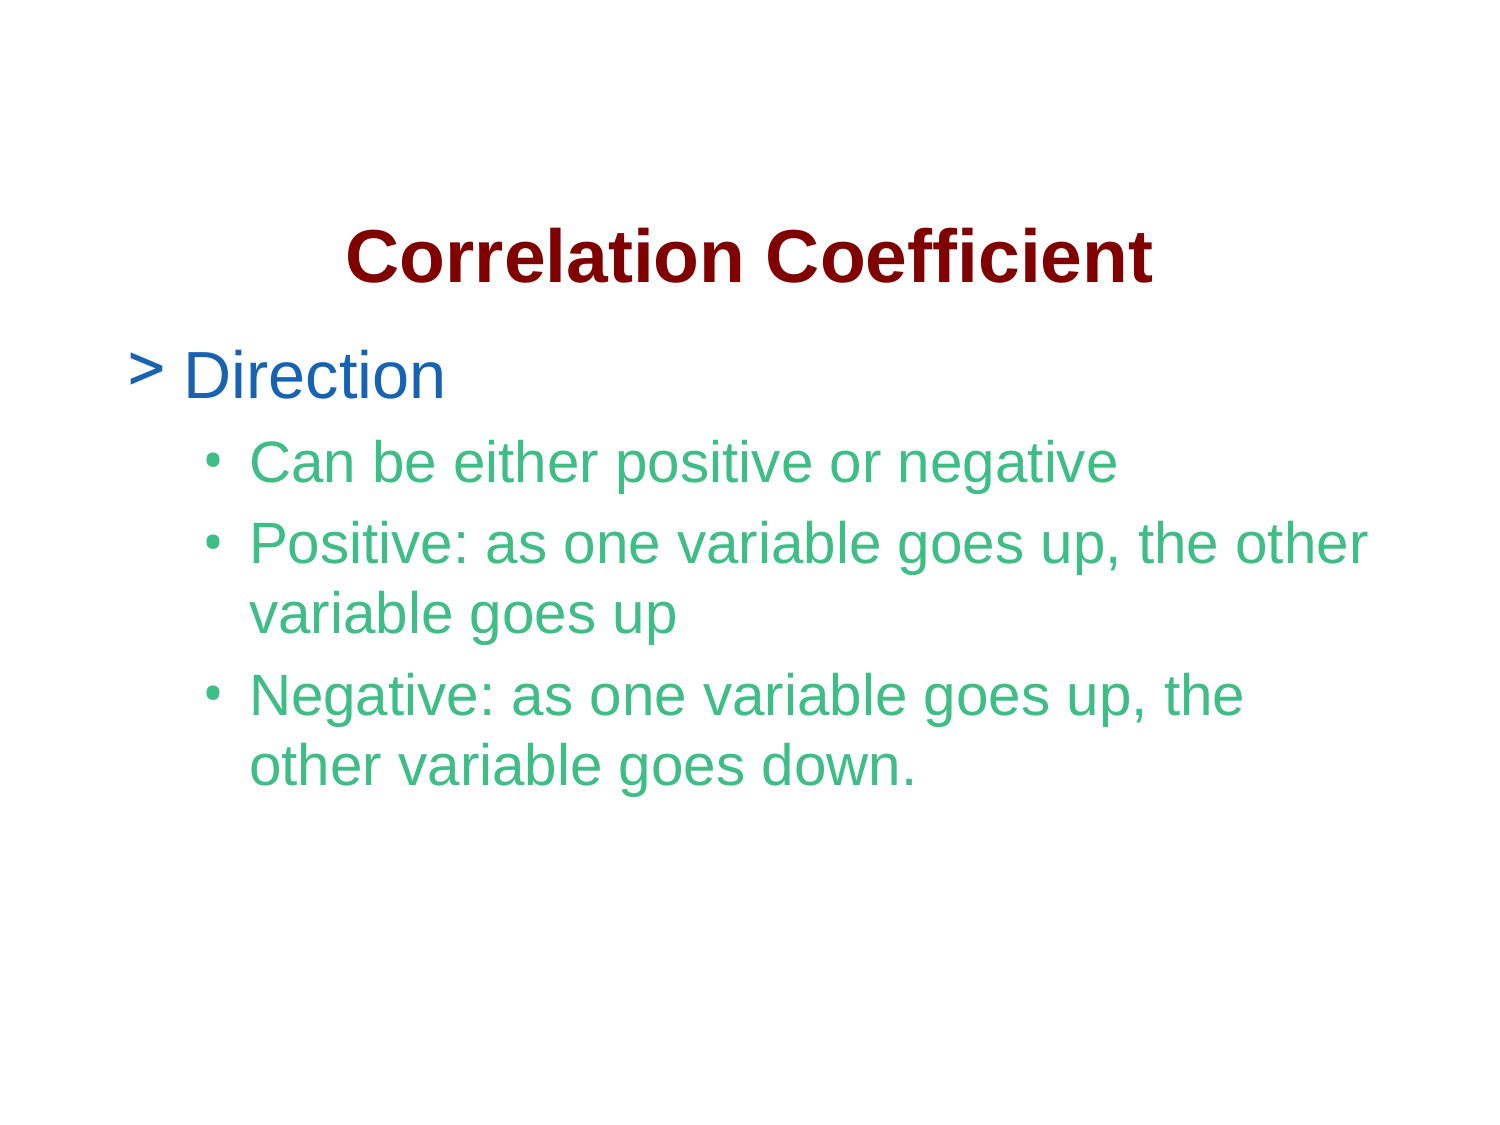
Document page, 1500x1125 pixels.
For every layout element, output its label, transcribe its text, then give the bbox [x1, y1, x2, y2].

list Direction Can be either positive or negative Positive: as one variable goes up, the other variable goes up Negative: as one variable goes up, the other variable goes down. [112, 324, 1388, 1000]
title Correlation Coefficient [112, 200, 1388, 288]
